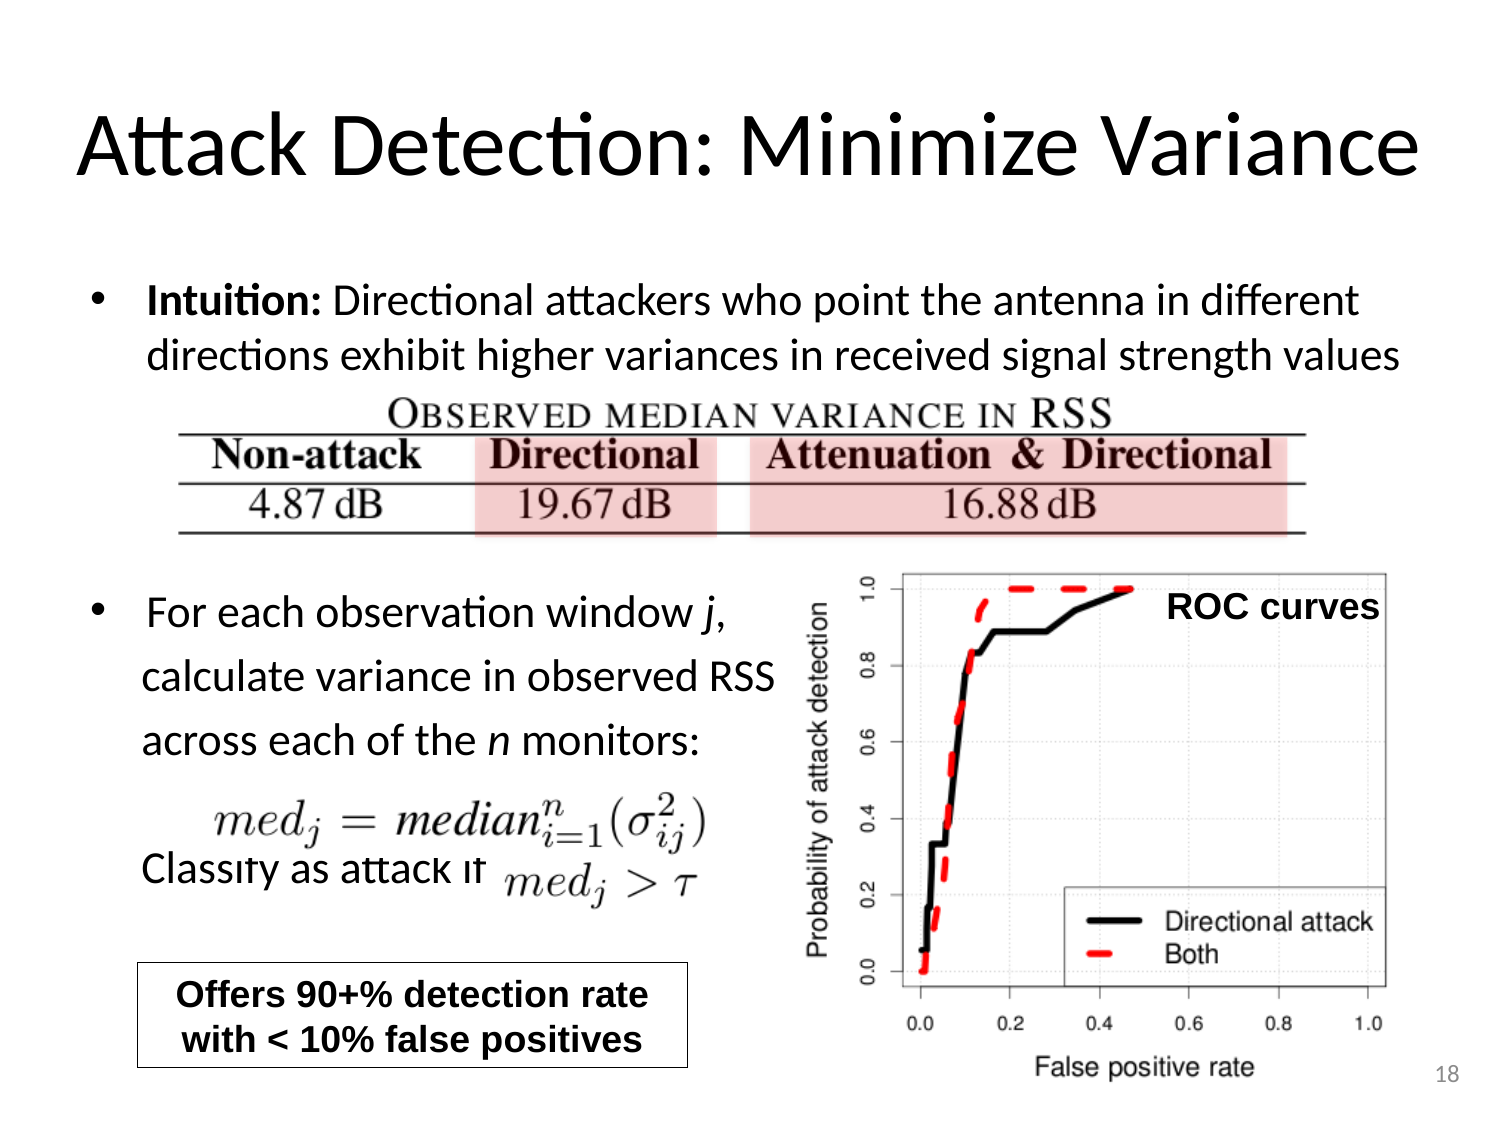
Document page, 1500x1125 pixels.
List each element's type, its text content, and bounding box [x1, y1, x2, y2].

title Attack Detection: Minimize Variance [37, 44, 1463, 233]
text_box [137, 556, 1401, 1088]
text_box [474, 437, 1288, 538]
slide_number 17 [1074, 1042, 1475, 1103]
list Intuition: Directional attackers who point the antenna in different directions exhibit higher variances in received signal strength values For each observation window j, calculate variance in observed RSS across each of the n monitors: Classify as attack if [74, 262, 1426, 938]
picture [174, 390, 1326, 551]
